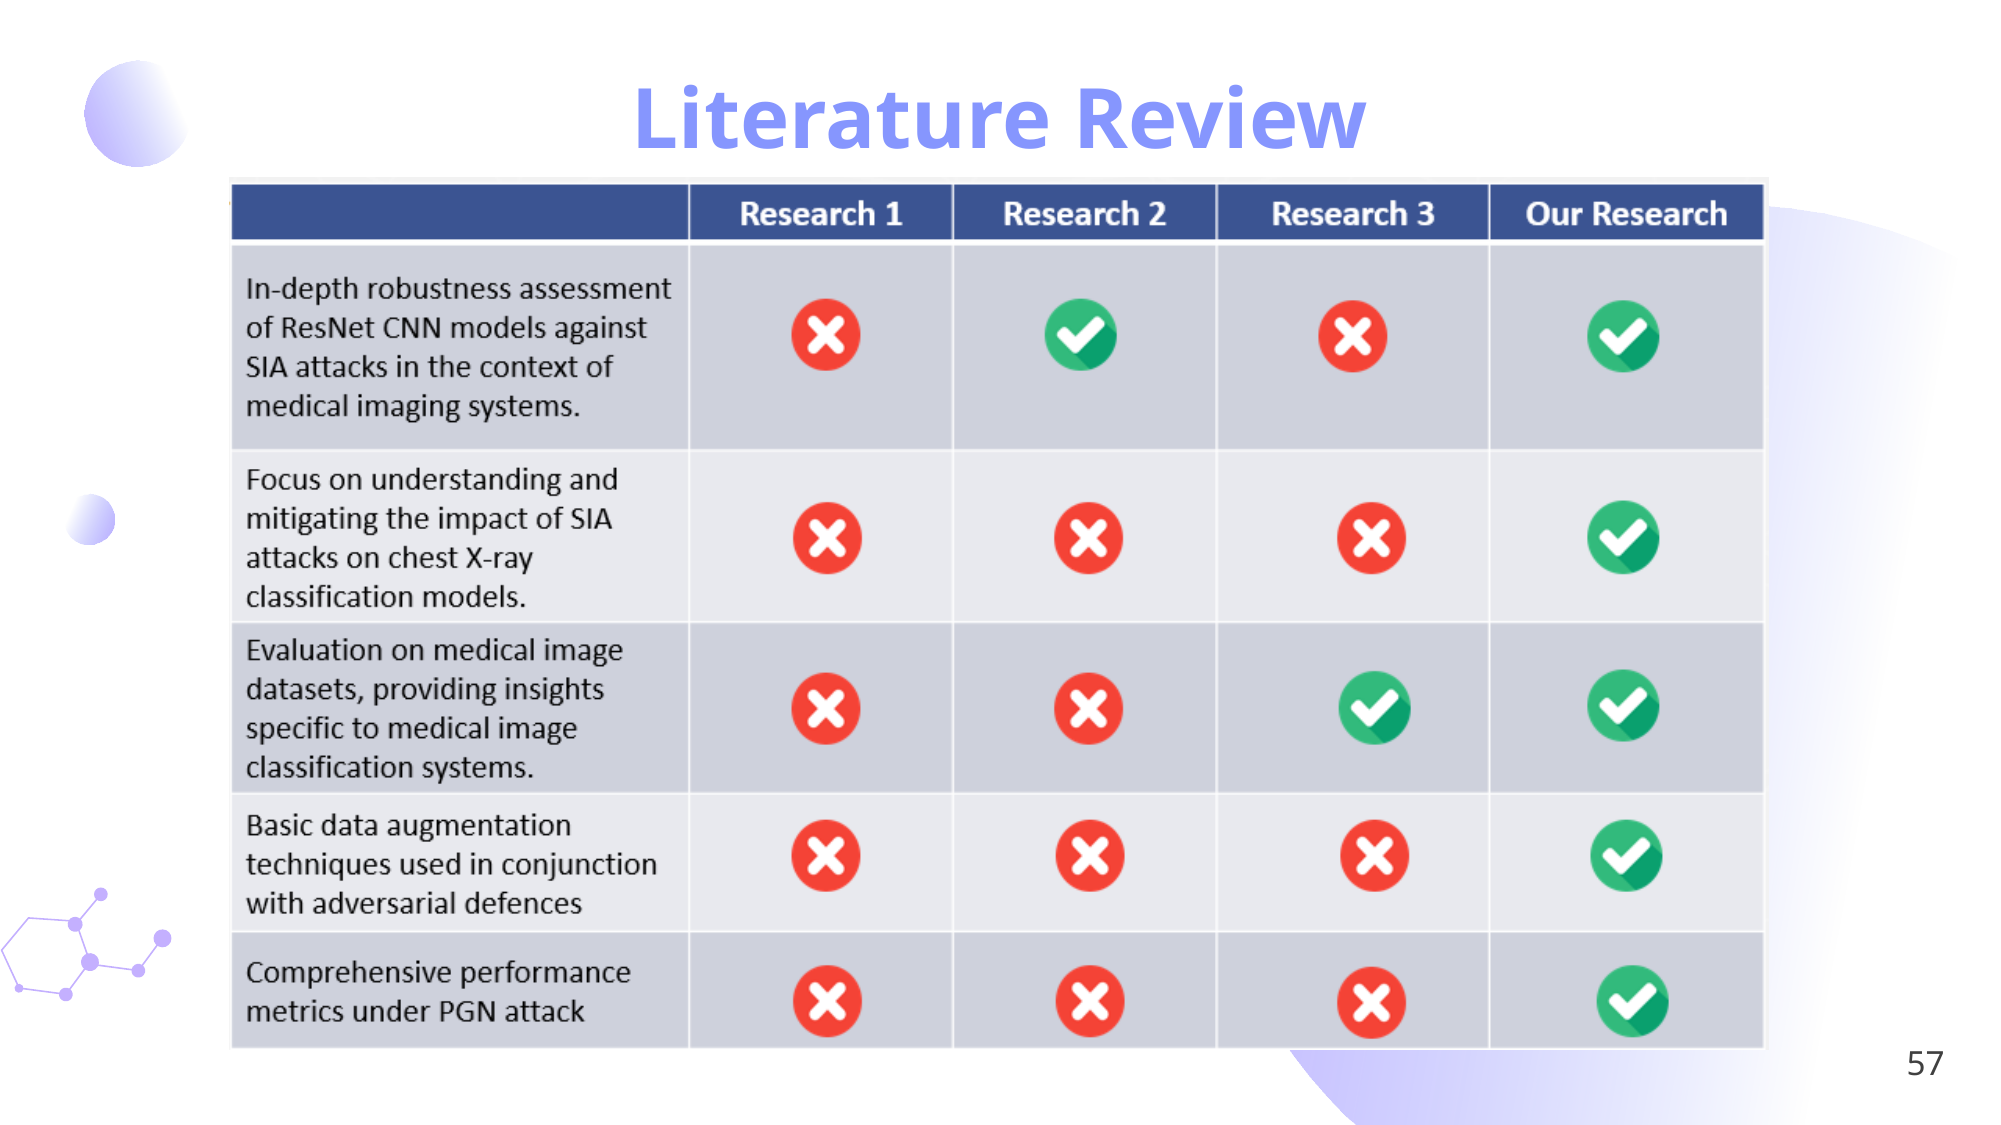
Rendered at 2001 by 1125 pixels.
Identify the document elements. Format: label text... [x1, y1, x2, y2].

picture [229, 177, 1769, 1050]
text_box [63, 493, 115, 545]
text_box Literature Review [590, 57, 1410, 177]
text_box [84, 60, 191, 167]
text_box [2, 884, 171, 1005]
text_box [1289, 205, 2000, 1125]
